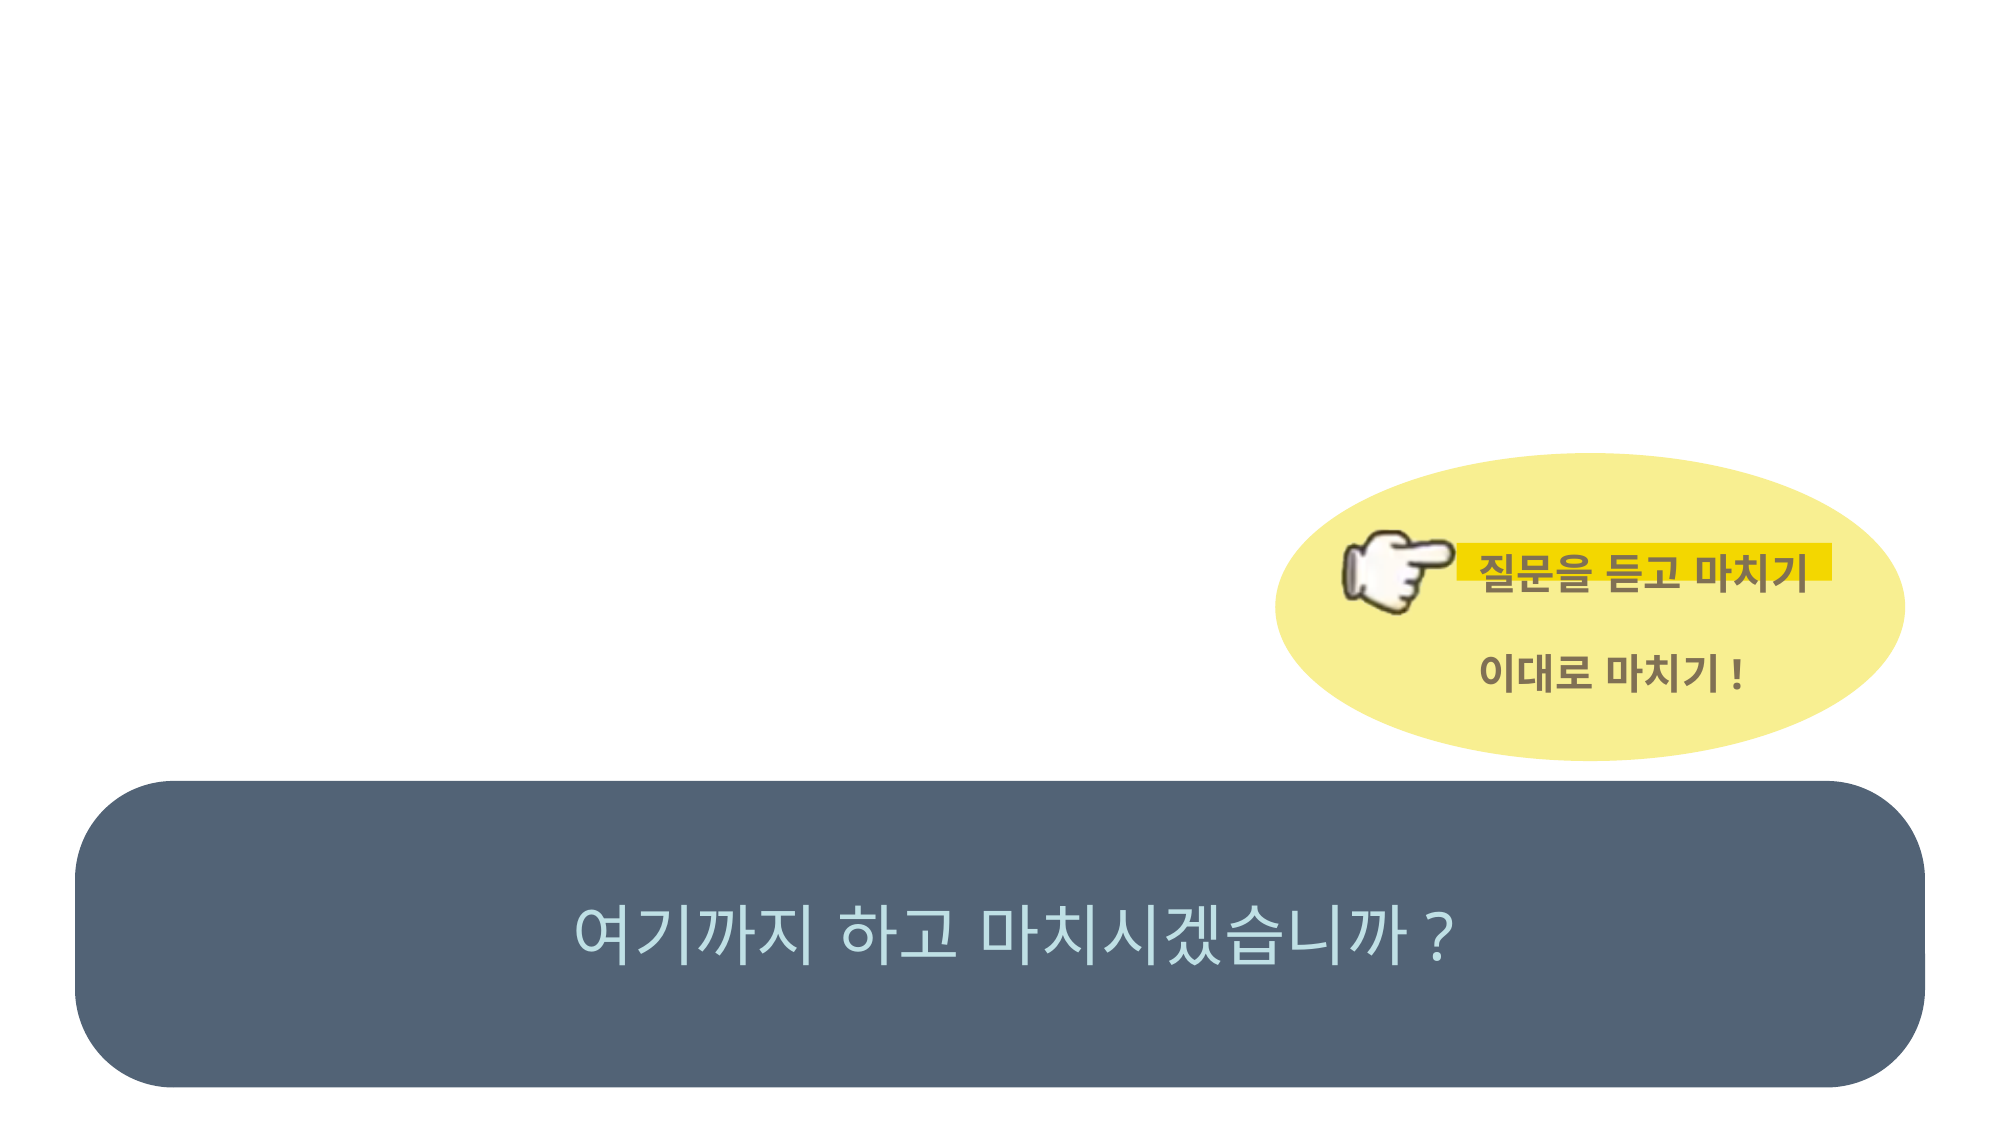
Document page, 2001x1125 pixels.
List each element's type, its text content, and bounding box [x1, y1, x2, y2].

text_box [73, 779, 1927, 1089]
picture [1314, 482, 1511, 652]
text_box [1274, 503, 1907, 763]
text_box 여기까지 하고 마치시겠습니까? [557, 886, 1470, 981]
text_box 질문을 듣고 마치기 이대로 마치기! [1463, 490, 1825, 705]
text_box [1825, 542, 1833, 582]
text_box [1403, 452, 1798, 490]
